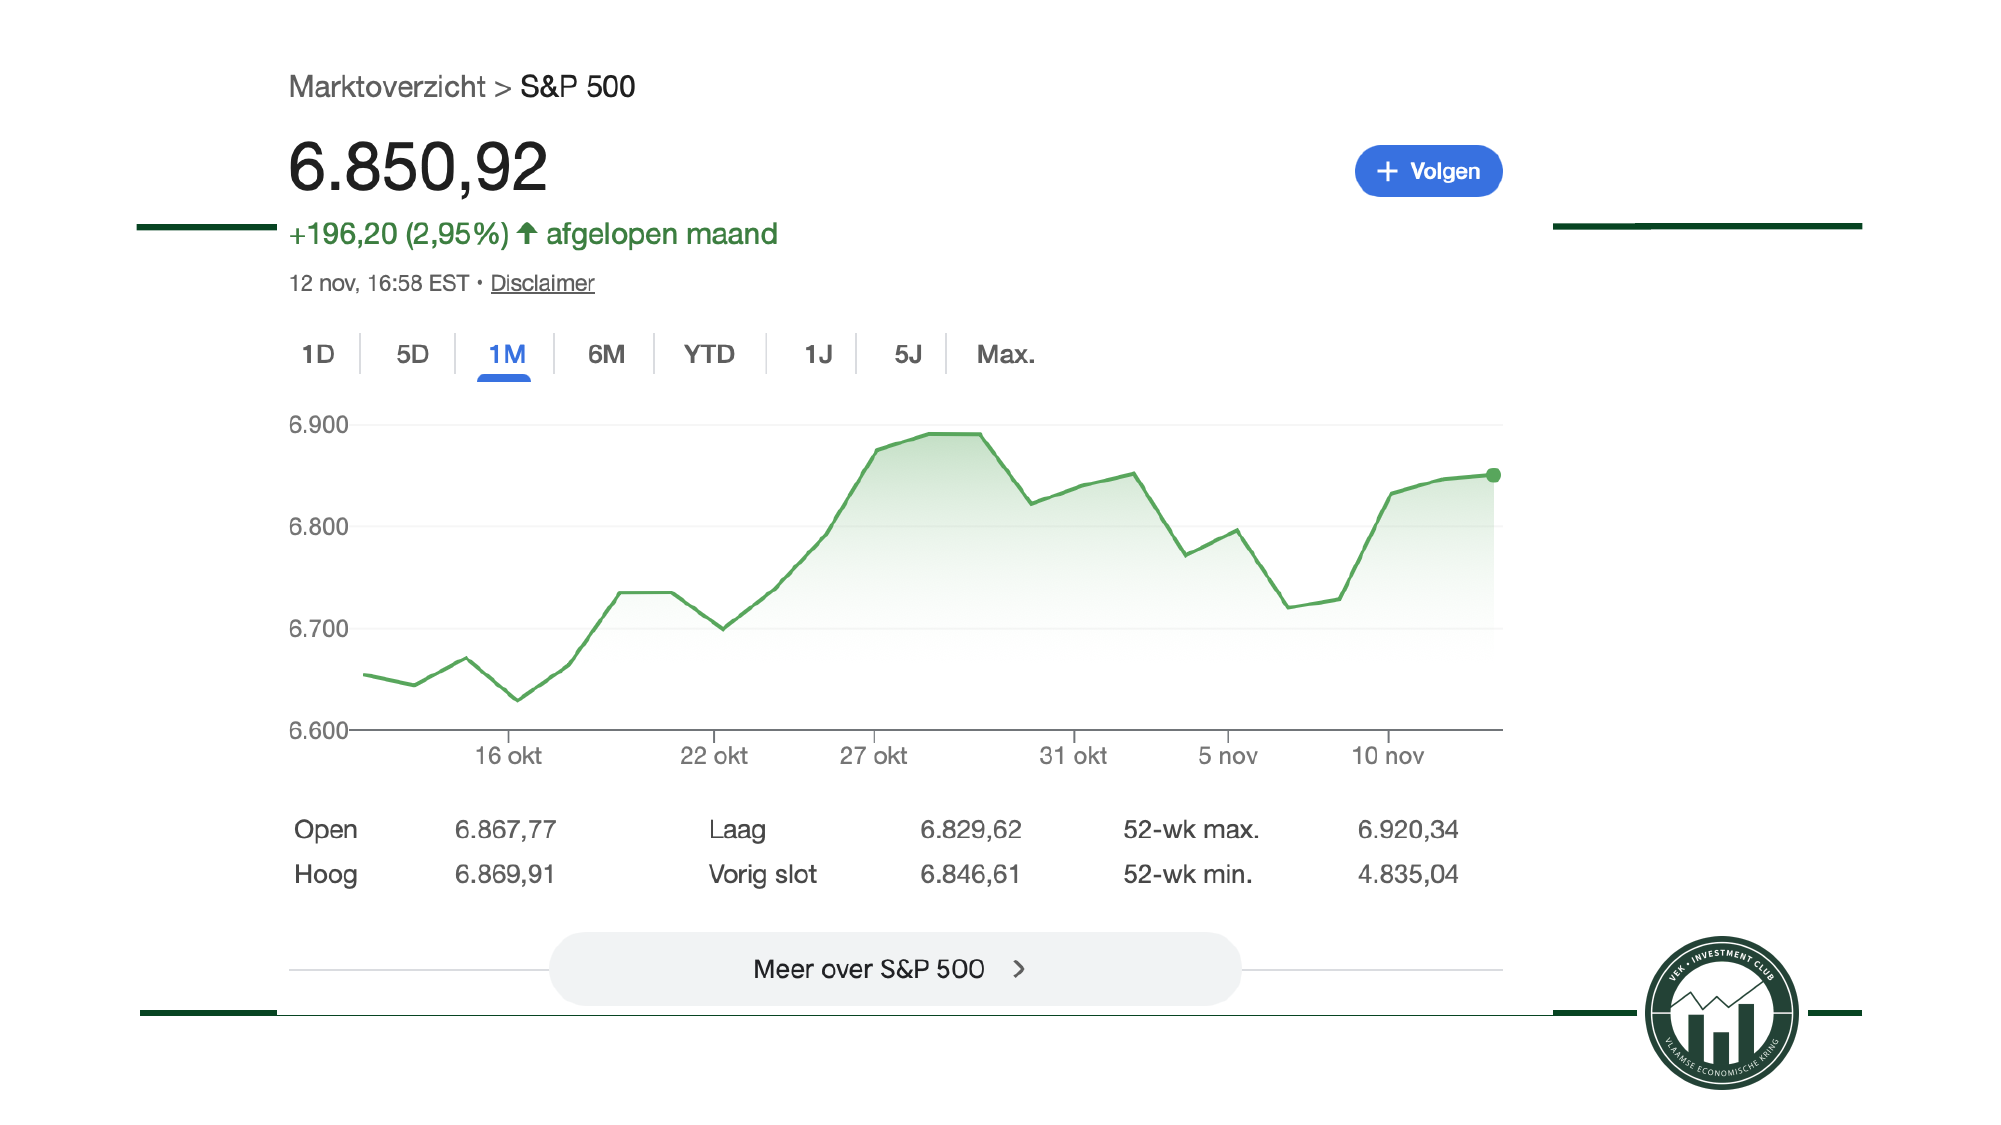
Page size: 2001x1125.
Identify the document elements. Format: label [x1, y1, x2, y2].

picture [1645, 936, 1799, 1090]
picture [277, 59, 1554, 1015]
